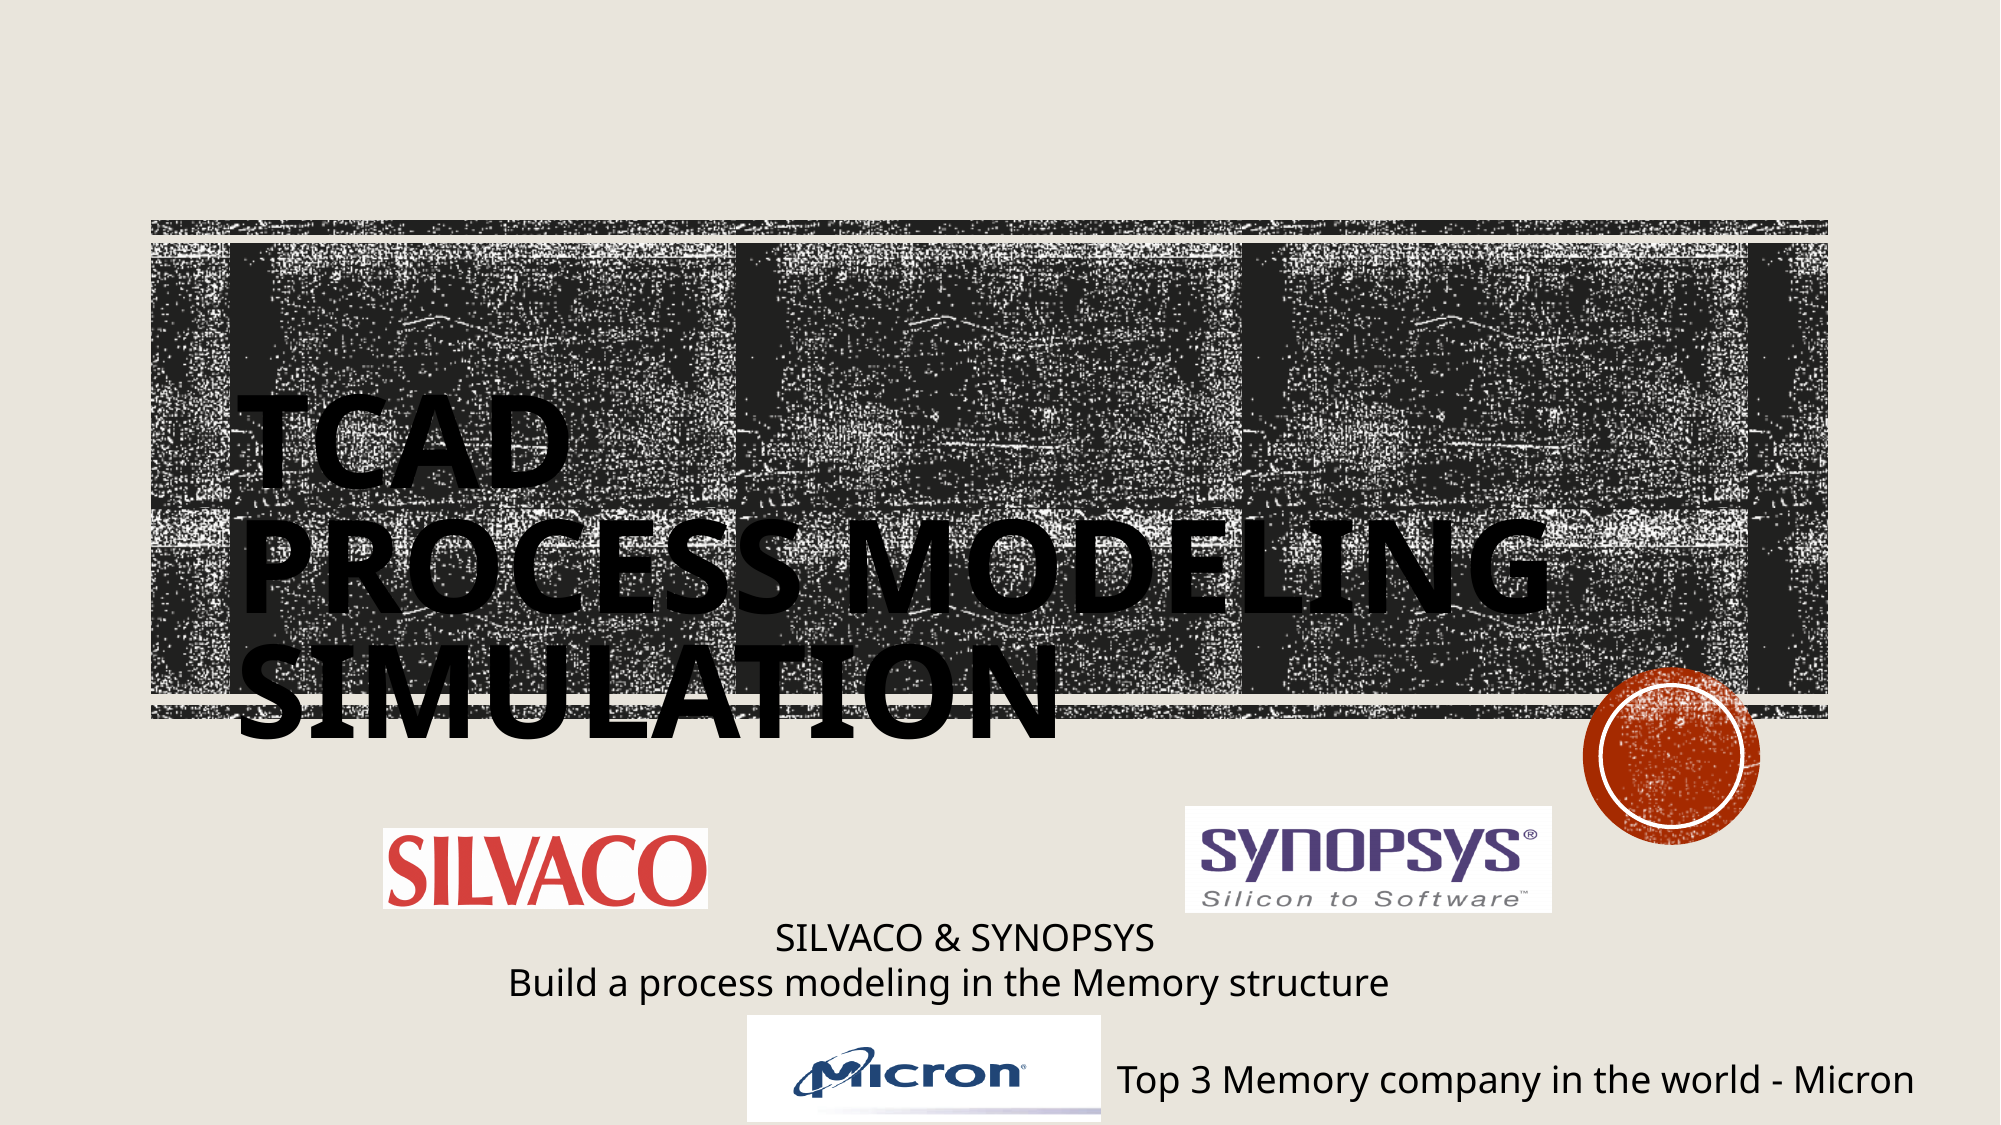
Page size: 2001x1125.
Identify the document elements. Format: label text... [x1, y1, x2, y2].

title TCAD Process modeling simulation [220, 380, 1721, 773]
picture [1185, 806, 1552, 913]
text_box Top 3 Memory company in the world - Micron [1102, 1048, 1933, 1109]
picture [747, 1015, 1101, 1122]
picture [383, 828, 708, 909]
text_box SILVACO & SYNOPSYS Build a process modeling in the Memory structure [493, 906, 1448, 1012]
